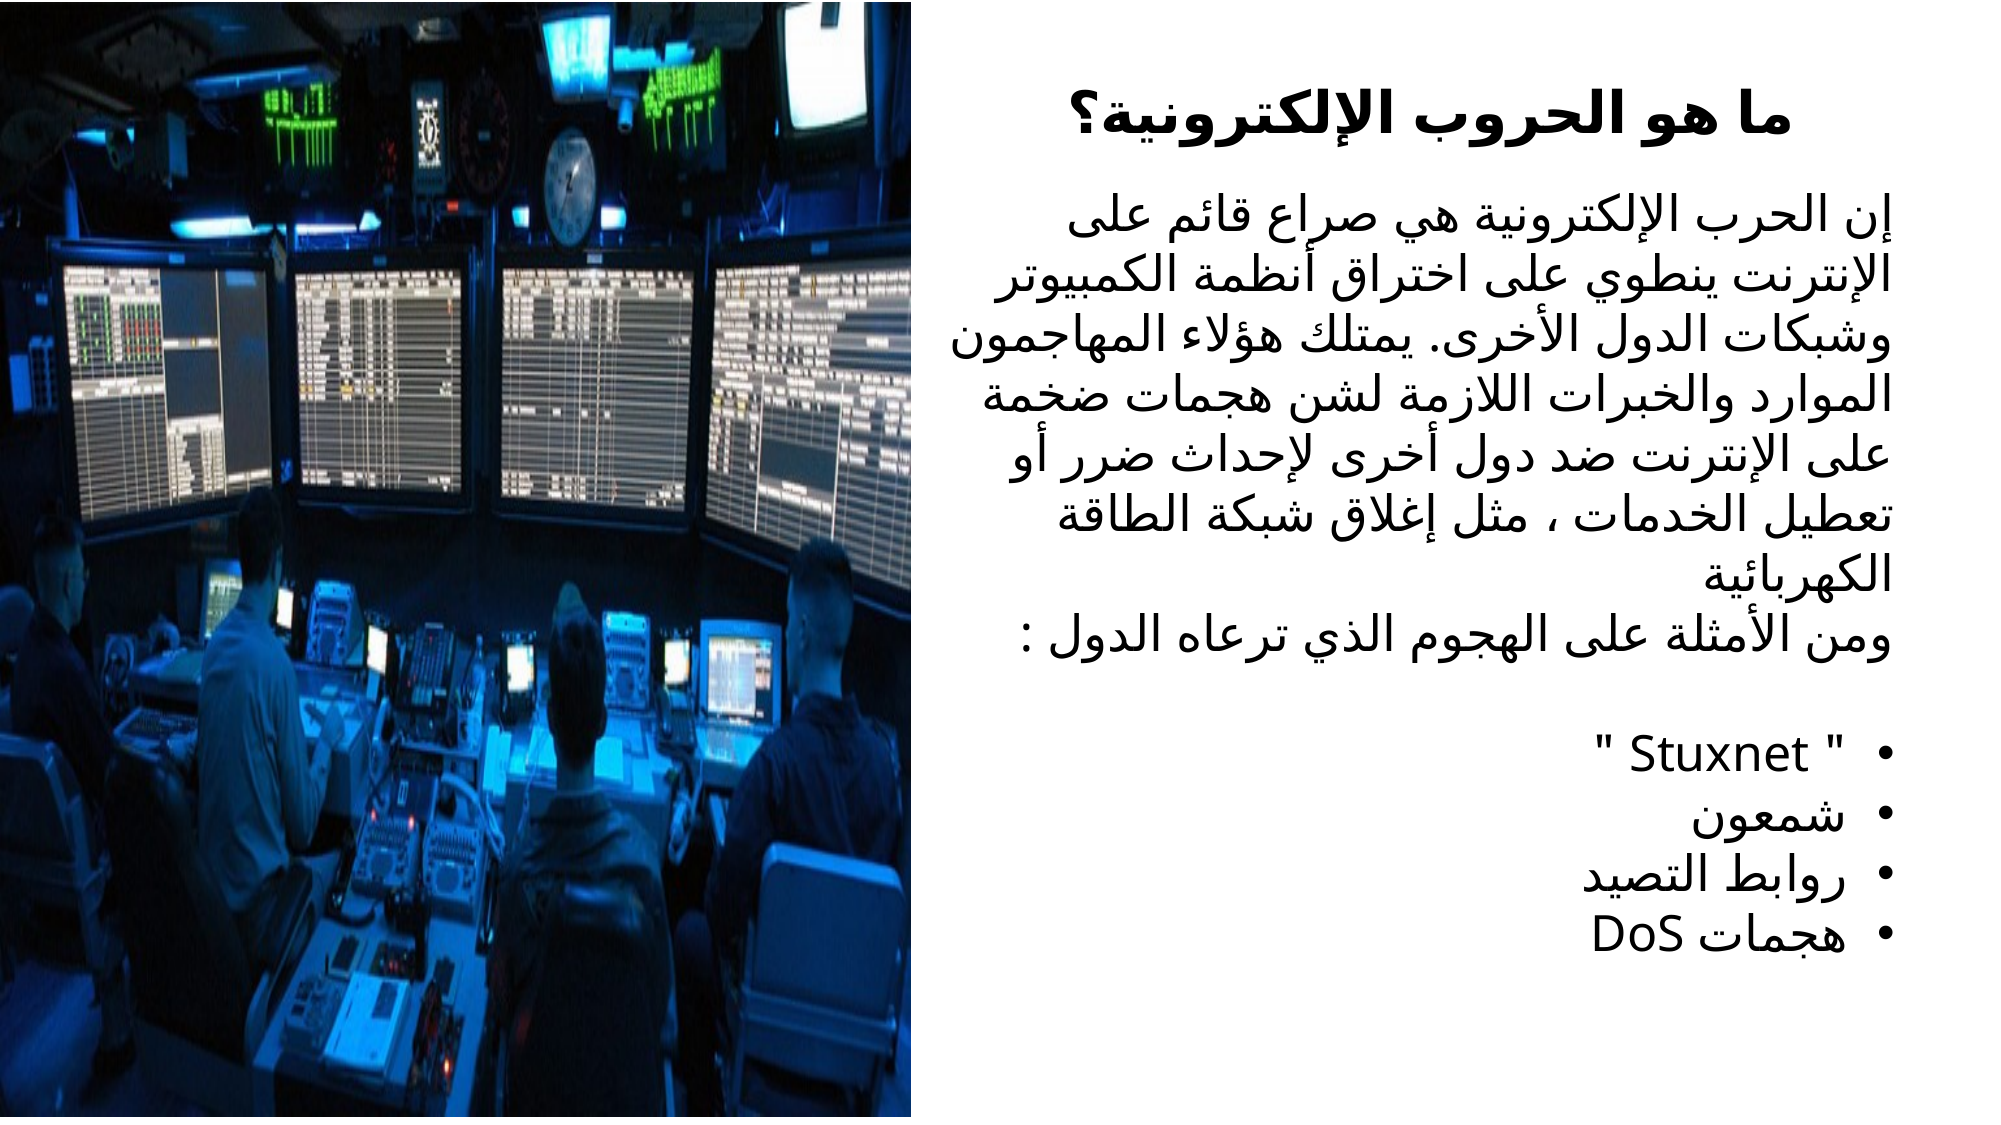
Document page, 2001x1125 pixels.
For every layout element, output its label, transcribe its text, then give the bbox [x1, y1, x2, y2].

text_box إن الحرب الإلكترونية هي صراع قائم على الإنترنت ينطوي على اختراق أنظمة الكمبيوتر وشبكات الدول الأخرى. يمتلك هؤلاء المهاجمون الموارد والخبرات اللازمة لشن هجمات ضخمة على الإنترنت ضد دول أخرى لإحداث ضرر أو تعطيل الخدمات ، مثل إغلاق شبكة الطاقة الكهربائية ومن الأمثلة على الهجوم الذي ترعاه الدول : " Stuxnet " شمعون روابط التصيد هجمات DoS [914, 174, 1910, 1030]
list ما هو الحروب الإلكترونية؟ [911, 55, 1952, 175]
picture [0, 1, 911, 1117]
